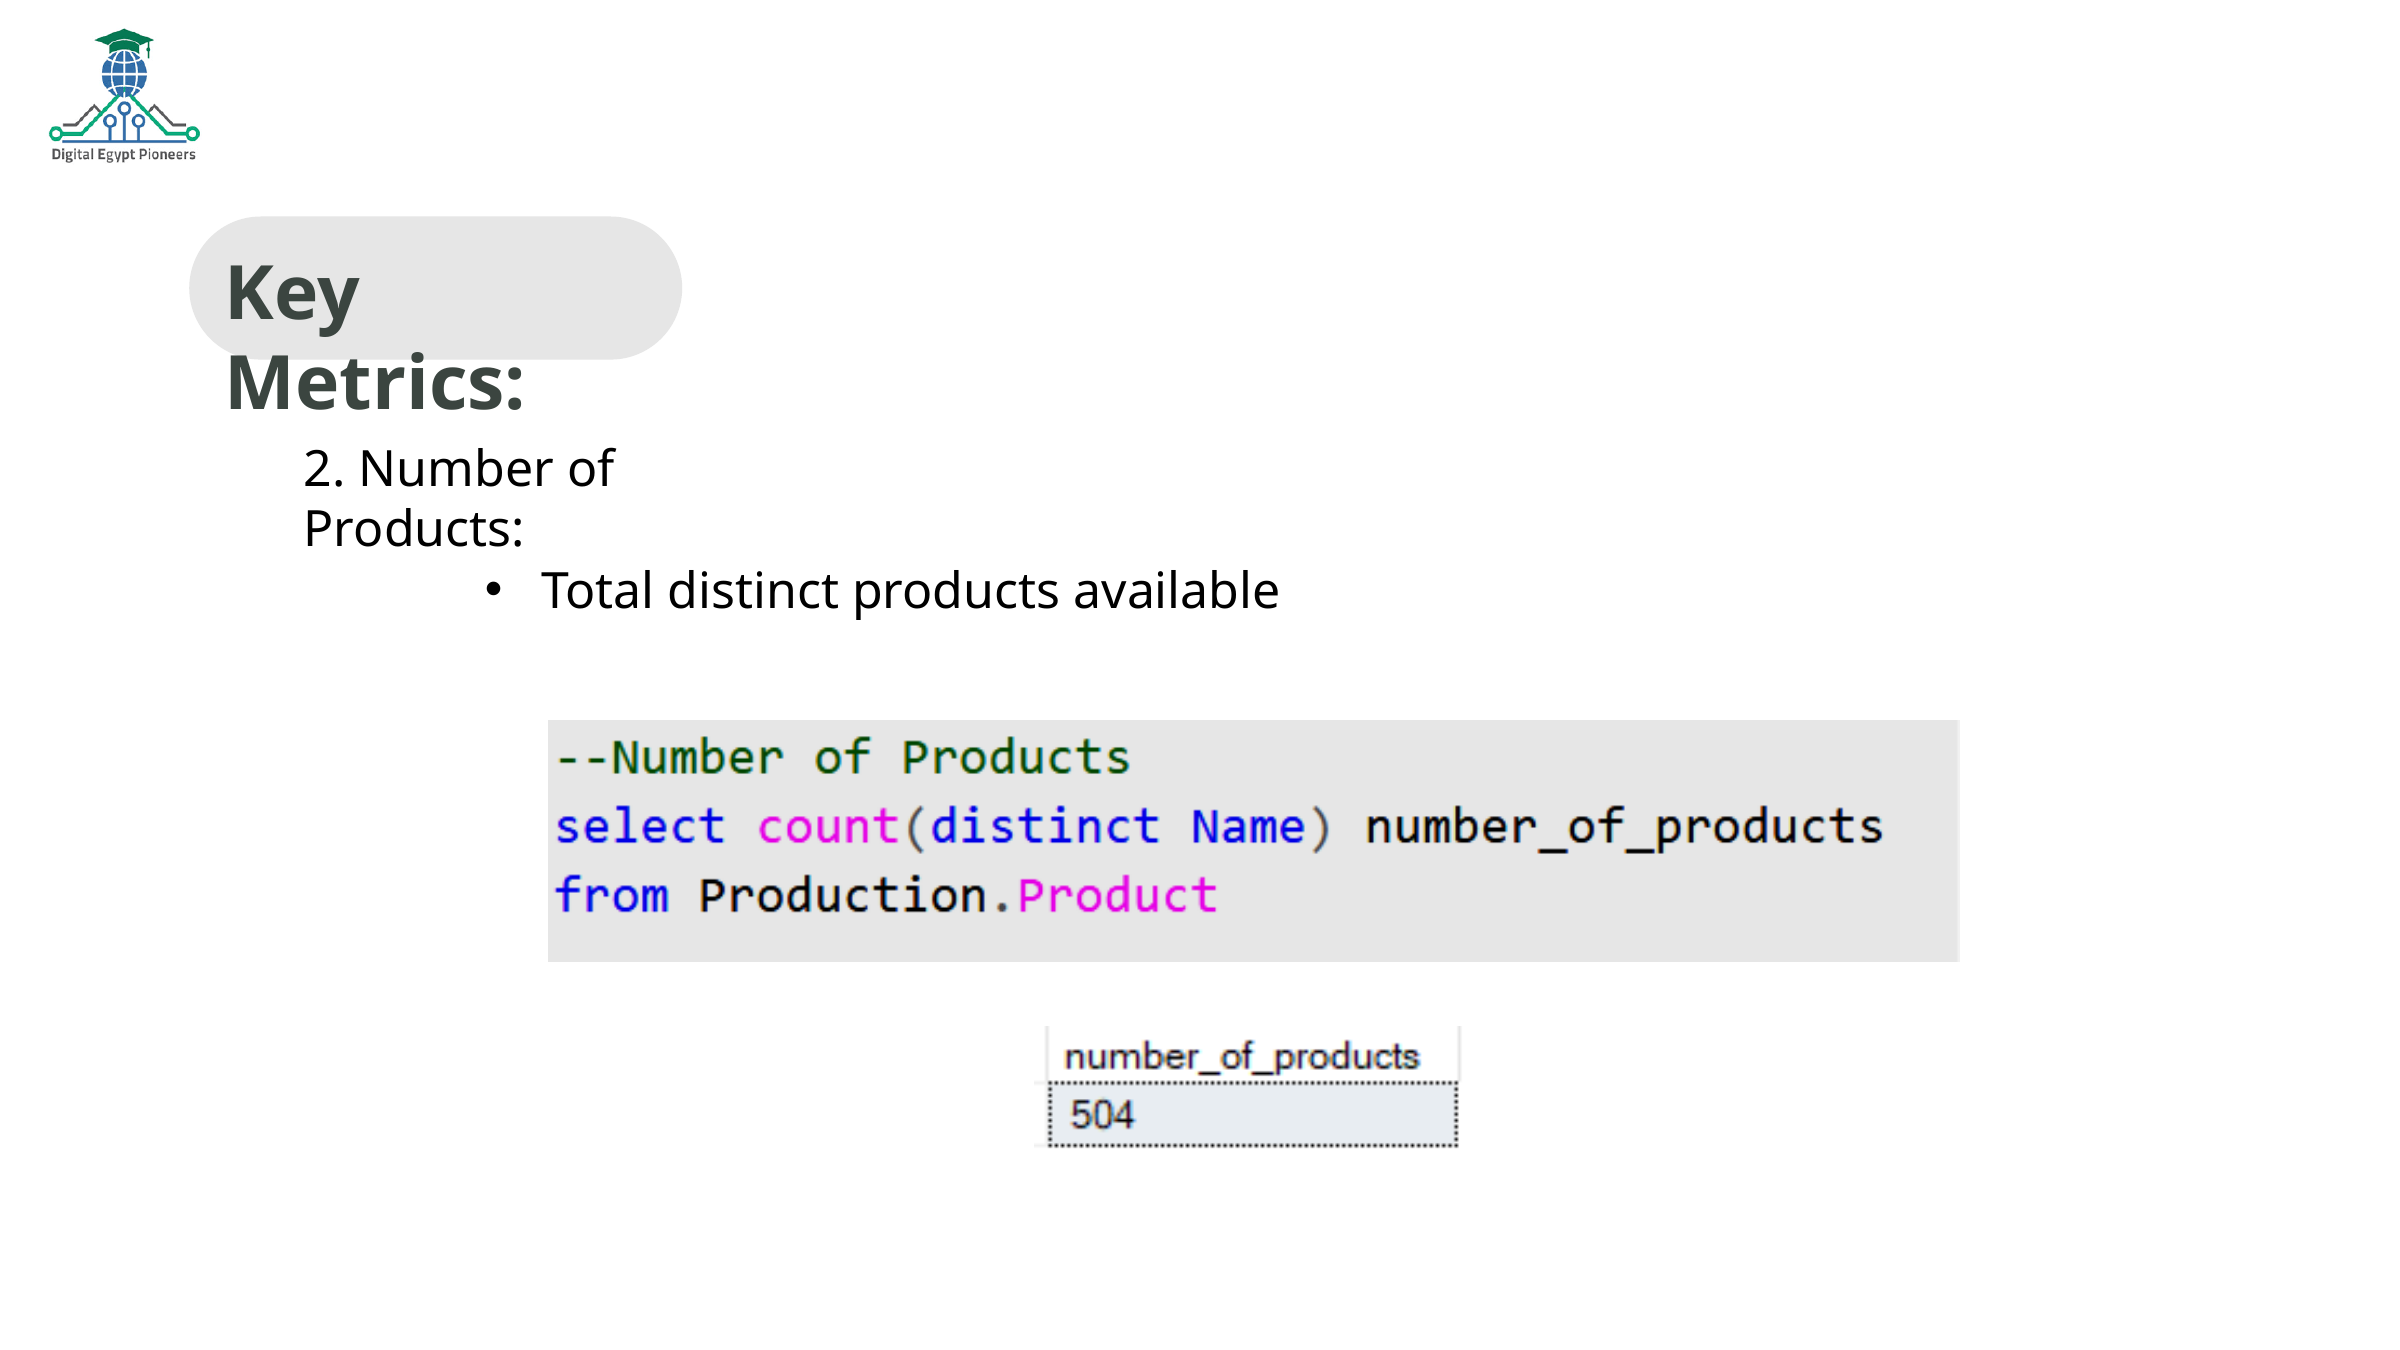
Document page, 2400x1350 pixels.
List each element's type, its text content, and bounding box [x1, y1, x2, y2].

picture [1034, 1026, 1512, 1214]
text_box Total distinct products available [470, 550, 1960, 626]
text_box Key Metrics: [189, 216, 683, 360]
text_box 2. Number of Products: [288, 429, 864, 564]
picture [0, 27, 247, 167]
picture [548, 720, 1960, 962]
